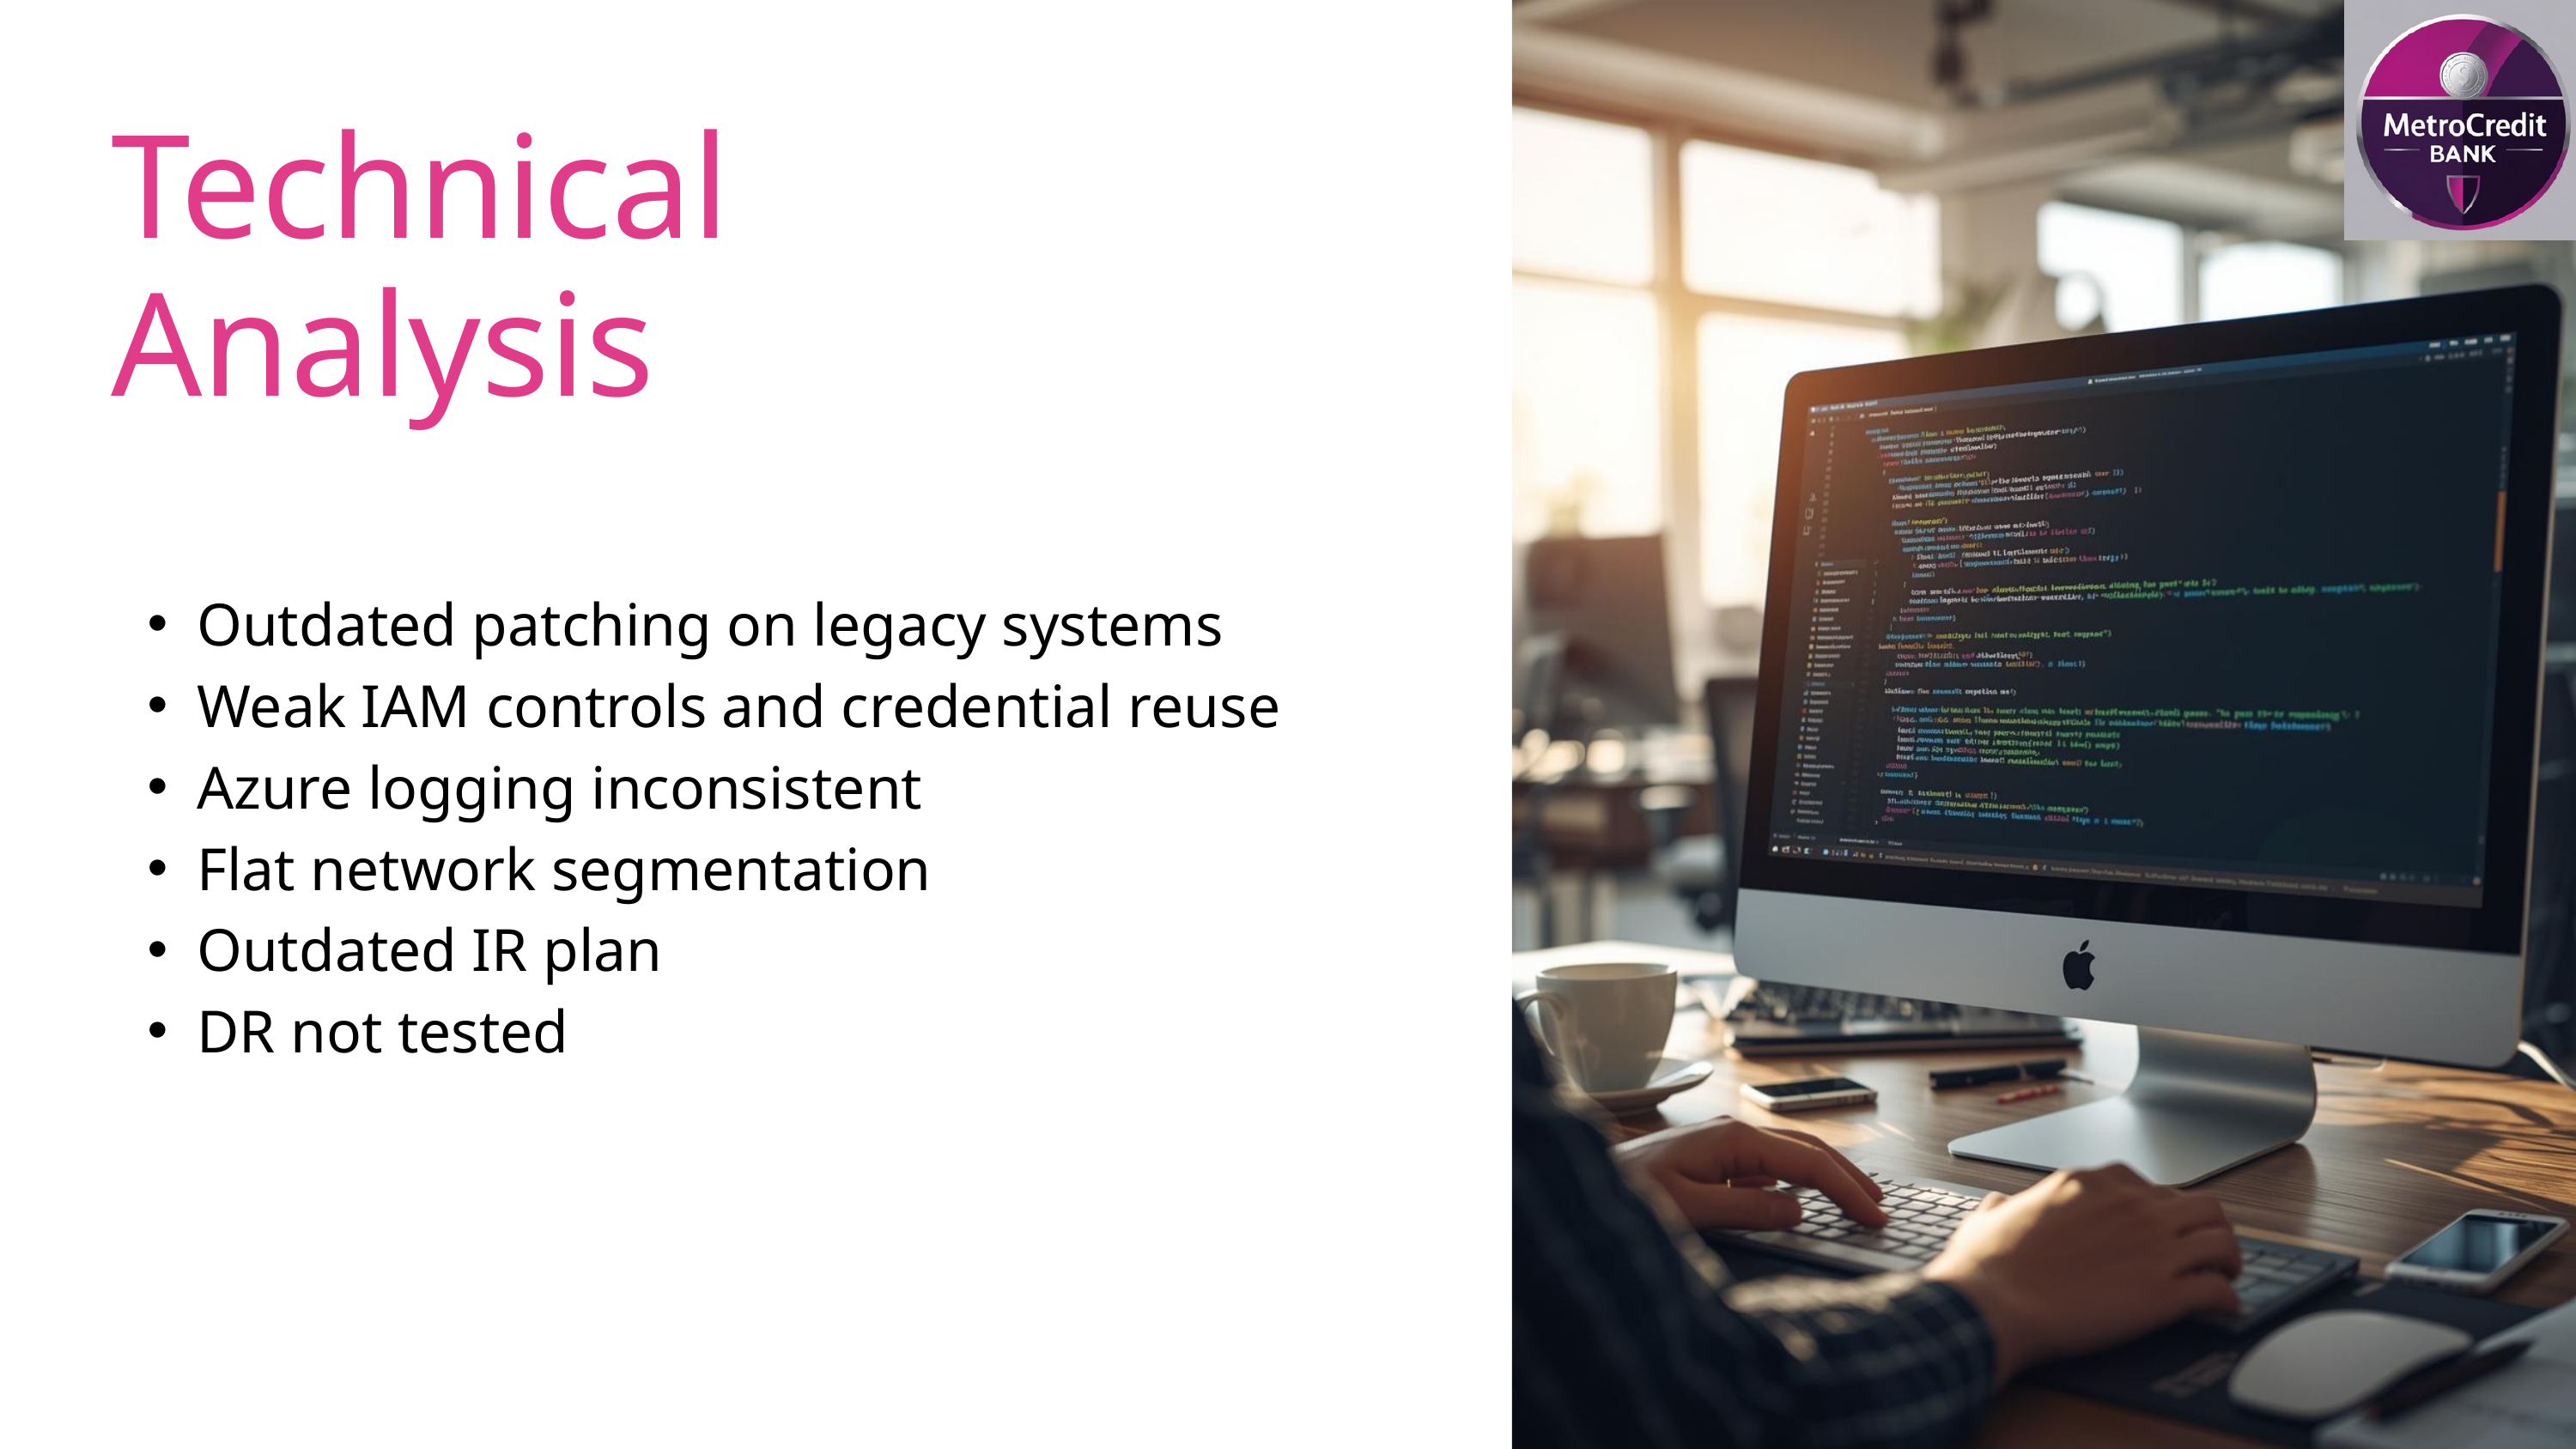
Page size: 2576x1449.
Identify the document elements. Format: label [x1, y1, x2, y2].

text_box [97, 102, 1452, 1114]
text_box [1511, 0, 2576, 1449]
